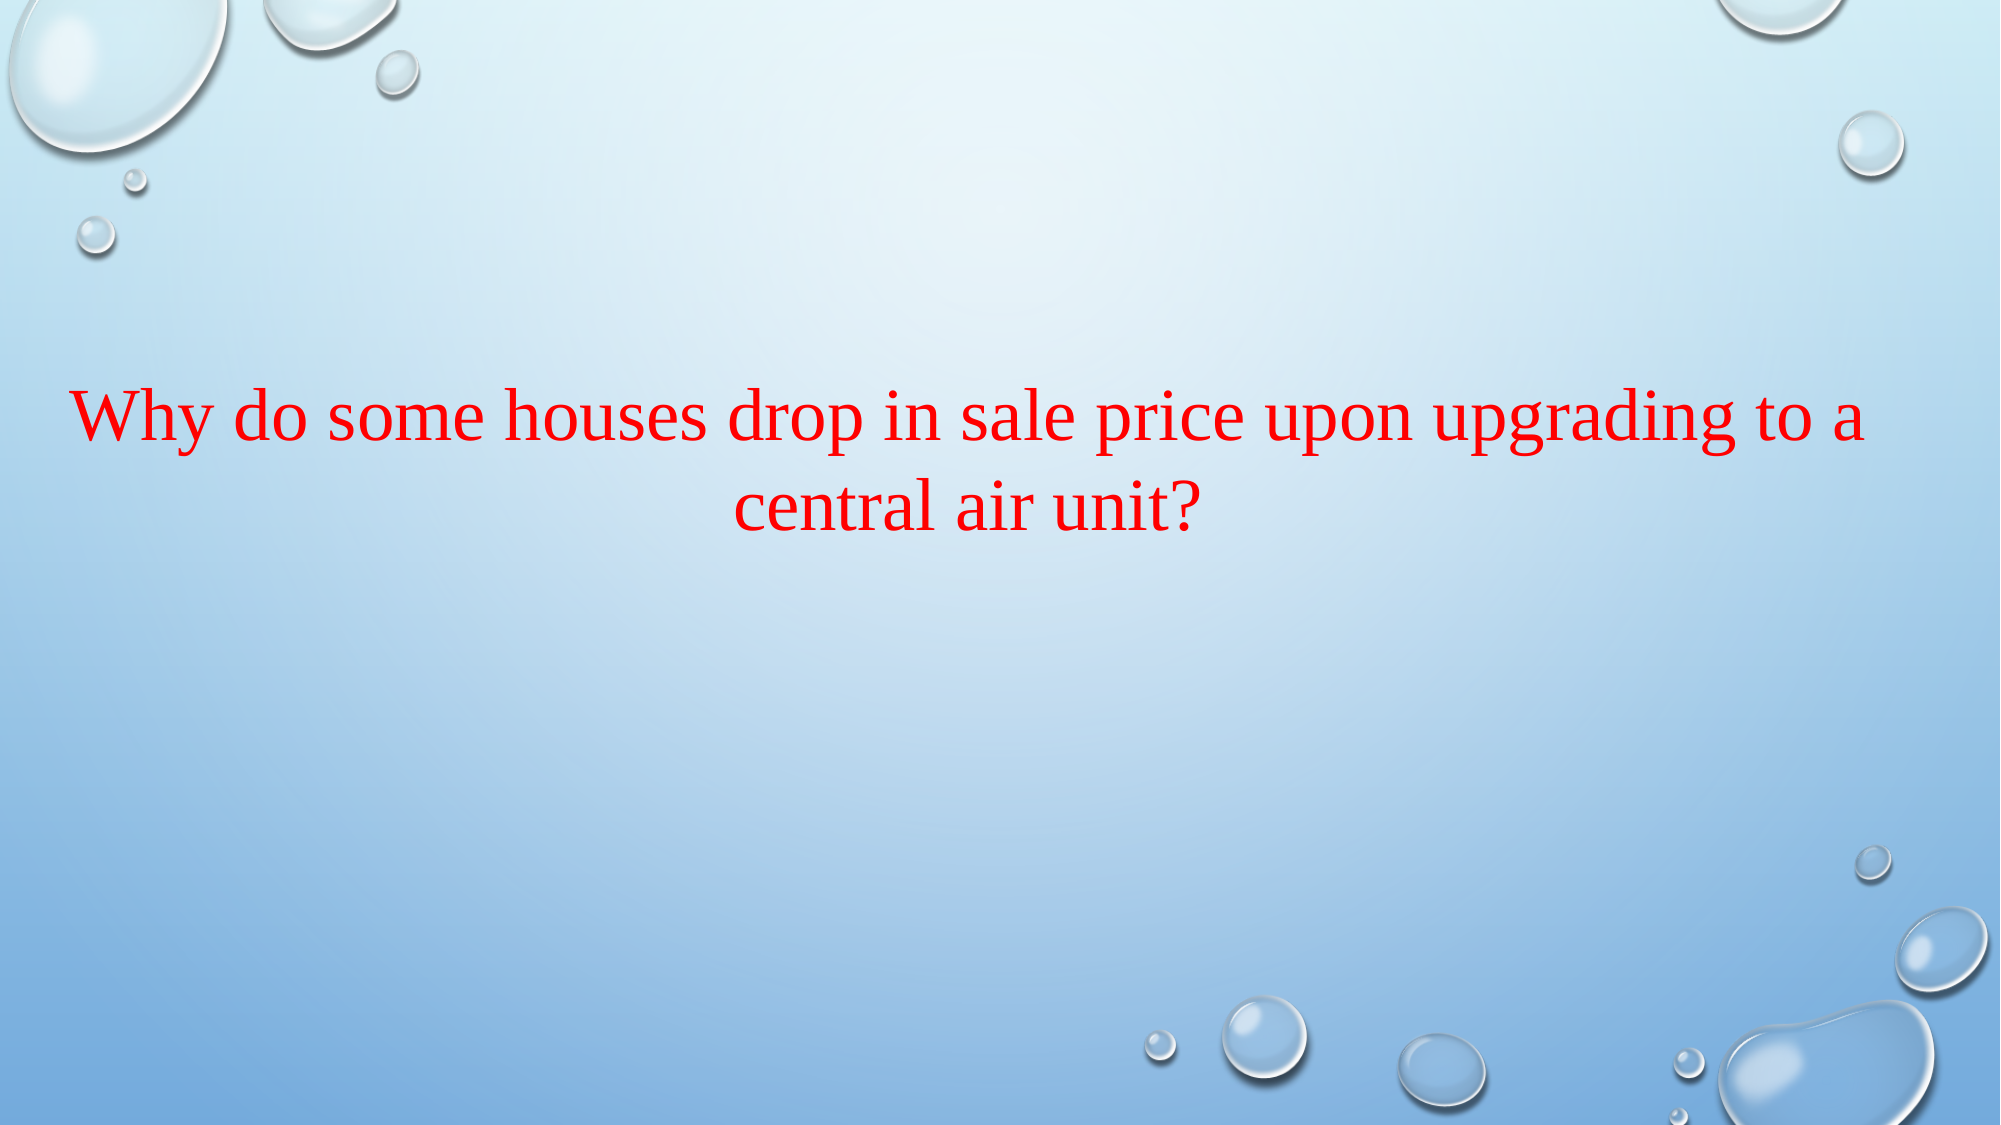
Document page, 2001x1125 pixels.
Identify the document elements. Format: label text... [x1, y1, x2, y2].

picture [0, 0, 2000, 1125]
text_box Why do some houses drop in sale price upon upgrading to a central air unit? [50, 358, 1887, 553]
